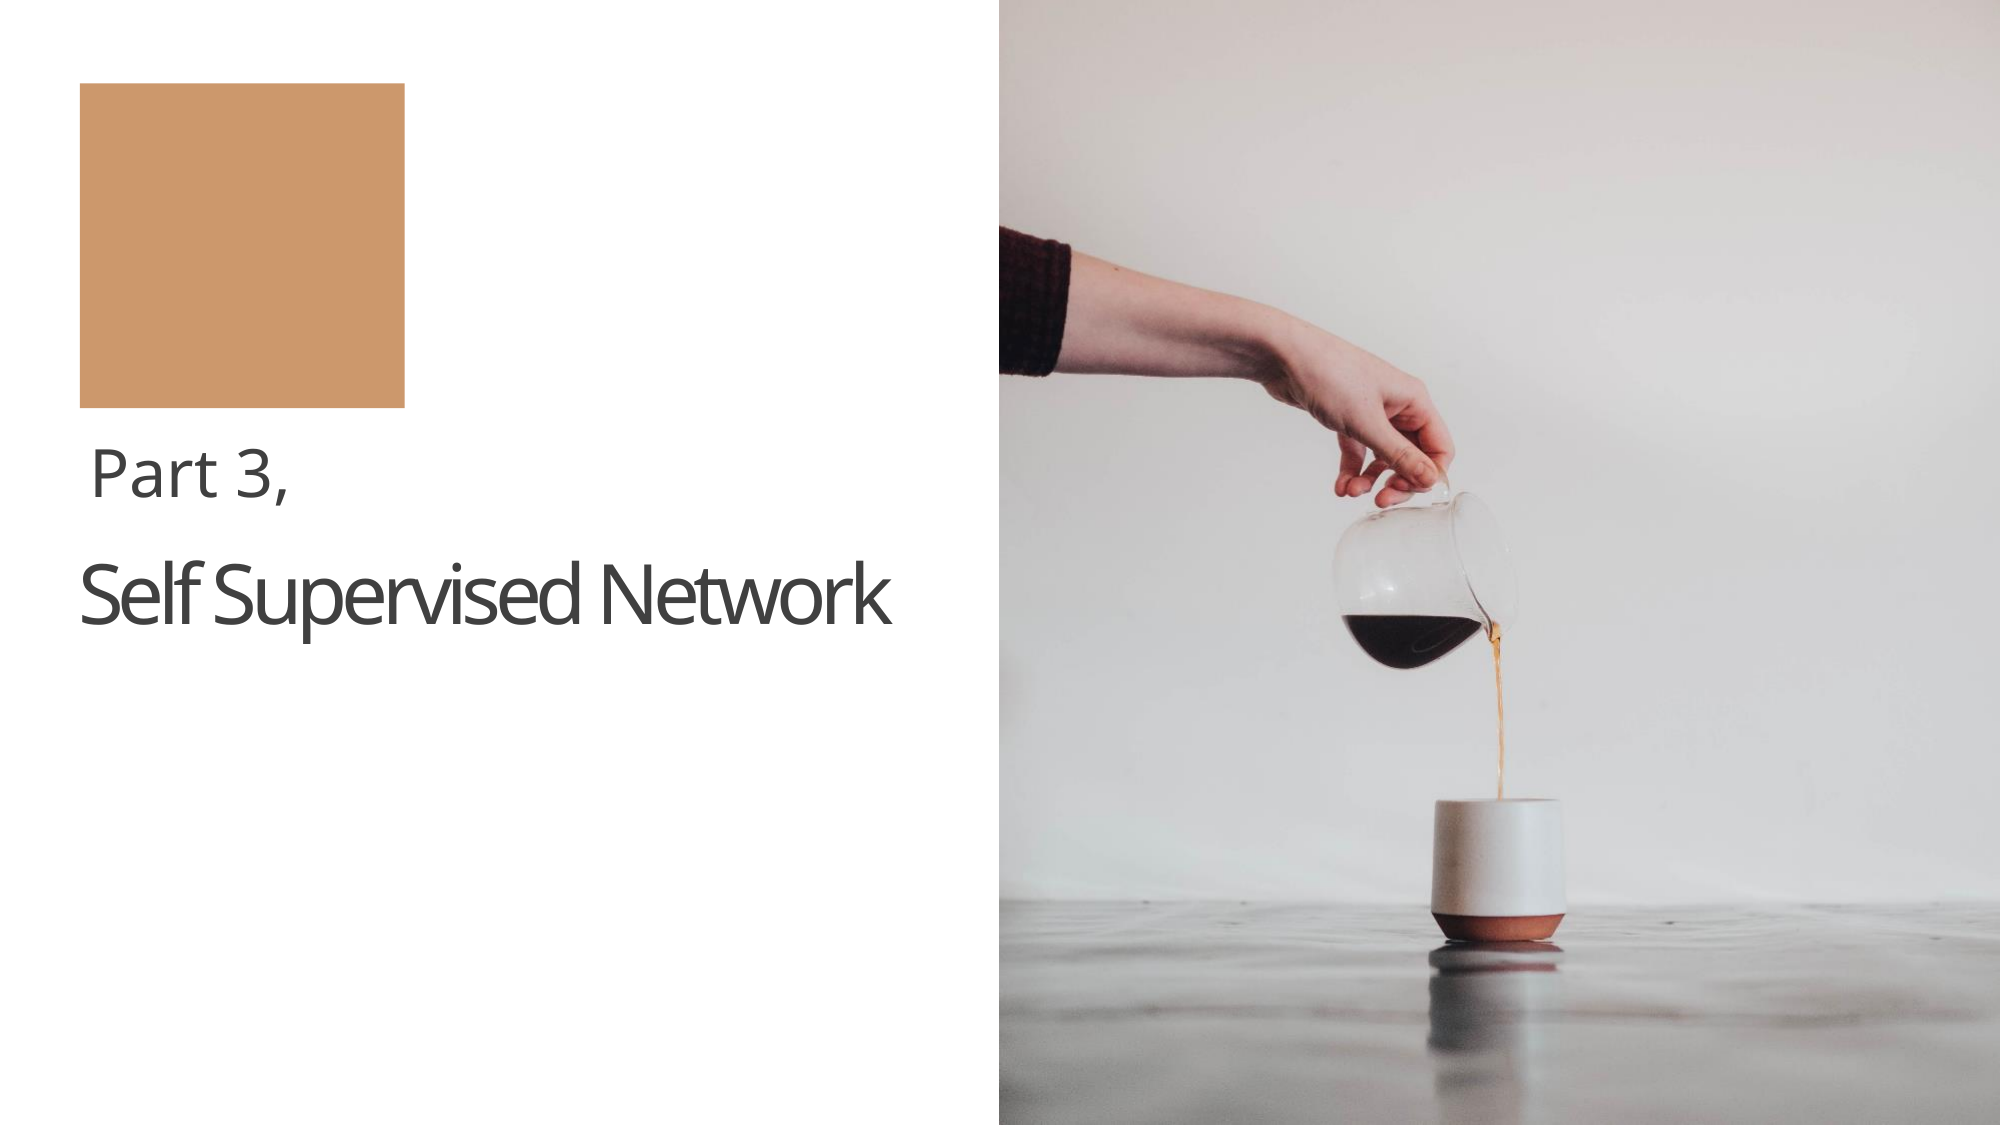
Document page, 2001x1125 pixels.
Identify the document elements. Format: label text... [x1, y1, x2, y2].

text_box Part 3, [74, 423, 346, 518]
picture [999, 0, 2000, 1125]
text_box [79, 82, 406, 409]
text_box Self Supervised Network [63, 534, 909, 649]
